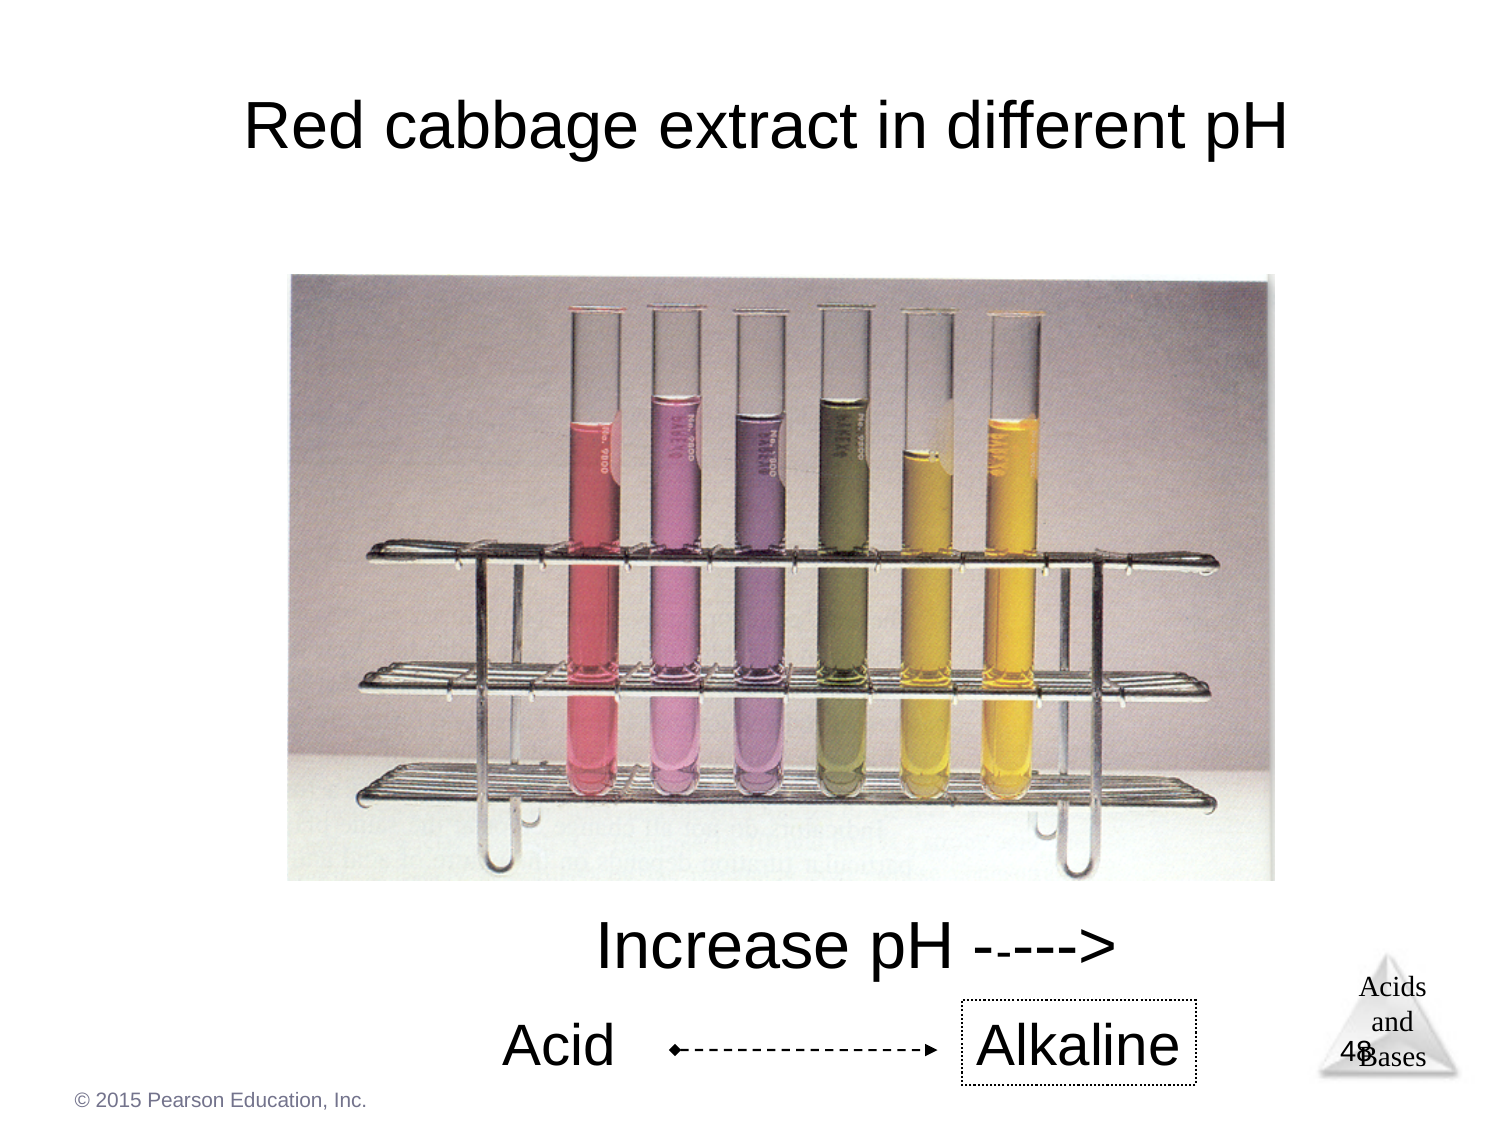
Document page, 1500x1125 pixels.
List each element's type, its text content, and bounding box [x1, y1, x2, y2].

text_box Increase pH -----> [580, 894, 1133, 990]
slide_number 48 [1074, 1025, 1388, 1100]
text_box [668, 1043, 687, 1057]
picture [287, 274, 1276, 881]
text_box Acid [487, 999, 631, 1085]
text_box Red cabbage extract in different pH [228, 74, 1306, 170]
picture [1275, 899, 1500, 1125]
text_box Alkaline [961, 999, 1196, 1085]
text_box [925, 1043, 938, 1057]
